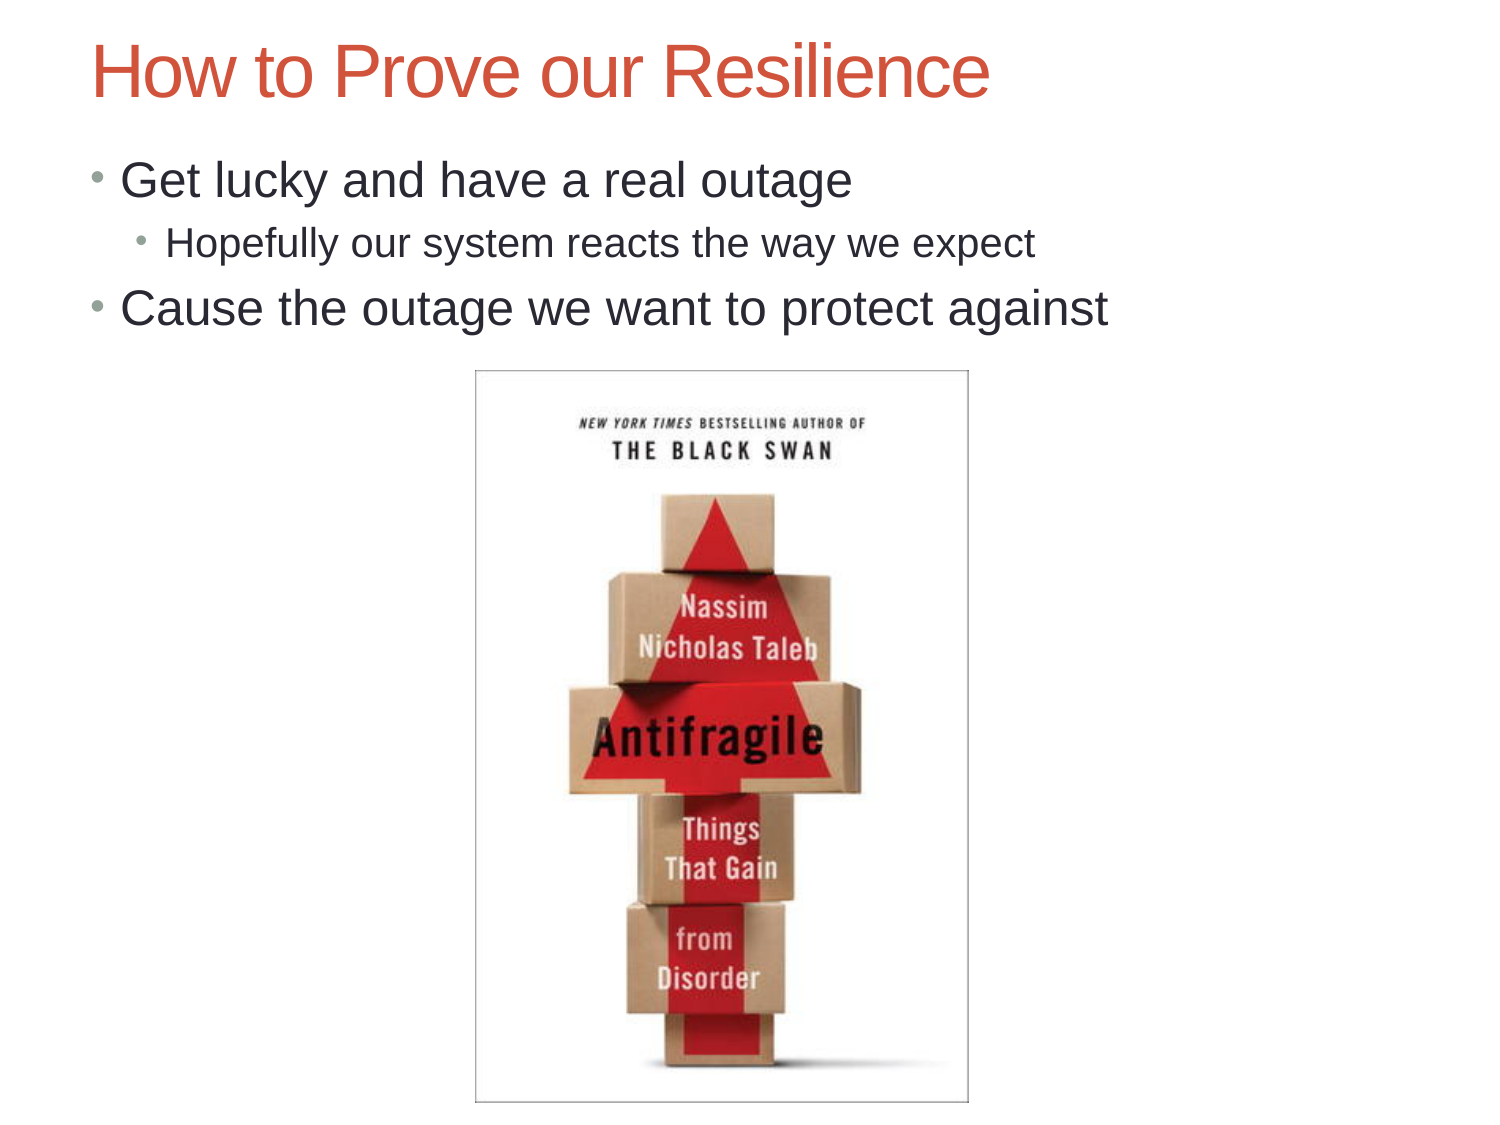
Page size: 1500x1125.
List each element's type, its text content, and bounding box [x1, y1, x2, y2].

list Get lucky and have a real outage Hopefully our system reacts the way we expect Cause the outage we want to protect against [75, 139, 1425, 1063]
picture [475, 370, 970, 1103]
title How to Prove our Resilience [75, 14, 1425, 121]
